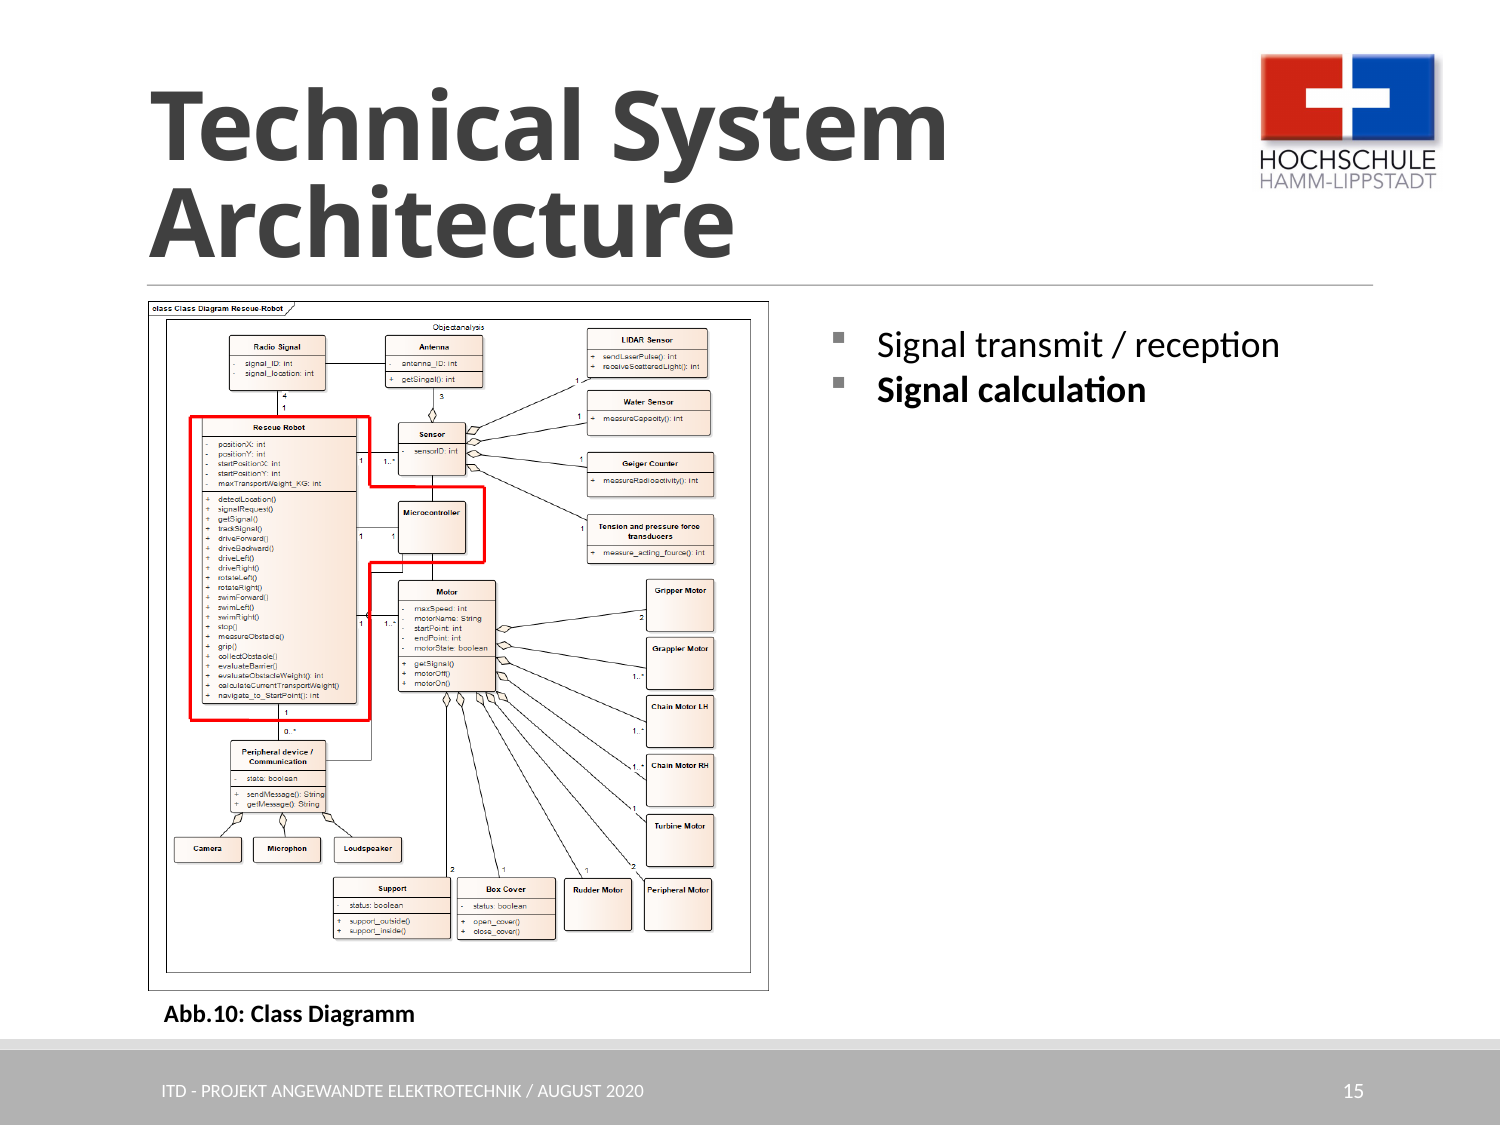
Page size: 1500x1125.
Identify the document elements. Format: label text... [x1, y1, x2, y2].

text_box 15 [1218, 1059, 1380, 1120]
text_box Signal transmit / reception Signal calculation [815, 312, 1296, 418]
text_box ITD - Projekt angewandte Elektrotechnik / August 2020 [105, 1059, 700, 1120]
picture [1373, 50, 1443, 192]
text_box Abb.10: Class Diagramm [149, 999, 431, 1036]
text_box Technical System Architecture [134, 47, 1373, 285]
picture [147, 300, 769, 991]
